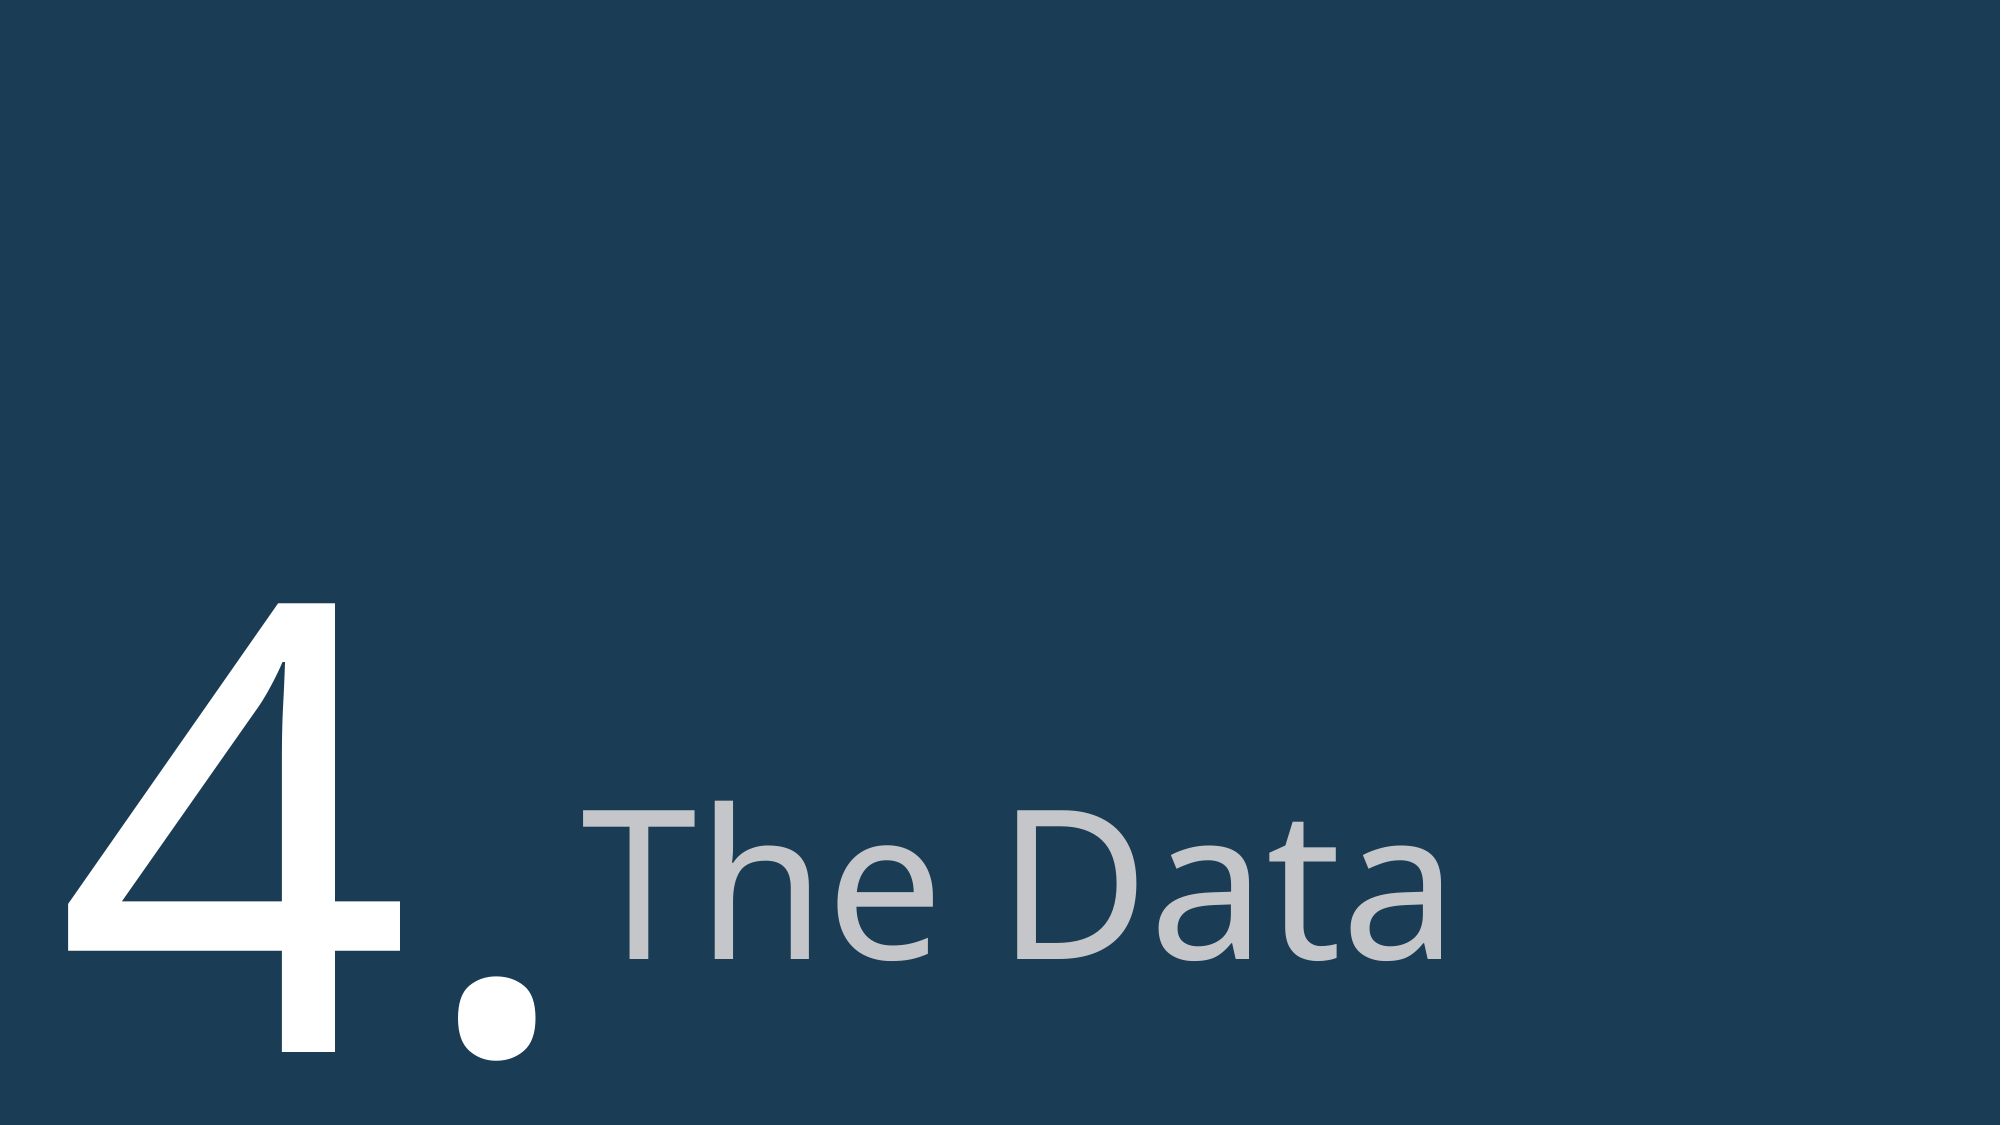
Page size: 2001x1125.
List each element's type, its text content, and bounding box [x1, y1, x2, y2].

text_box 4. [40, 505, 1246, 1125]
text_box The Data [1246, 772, 1960, 1044]
